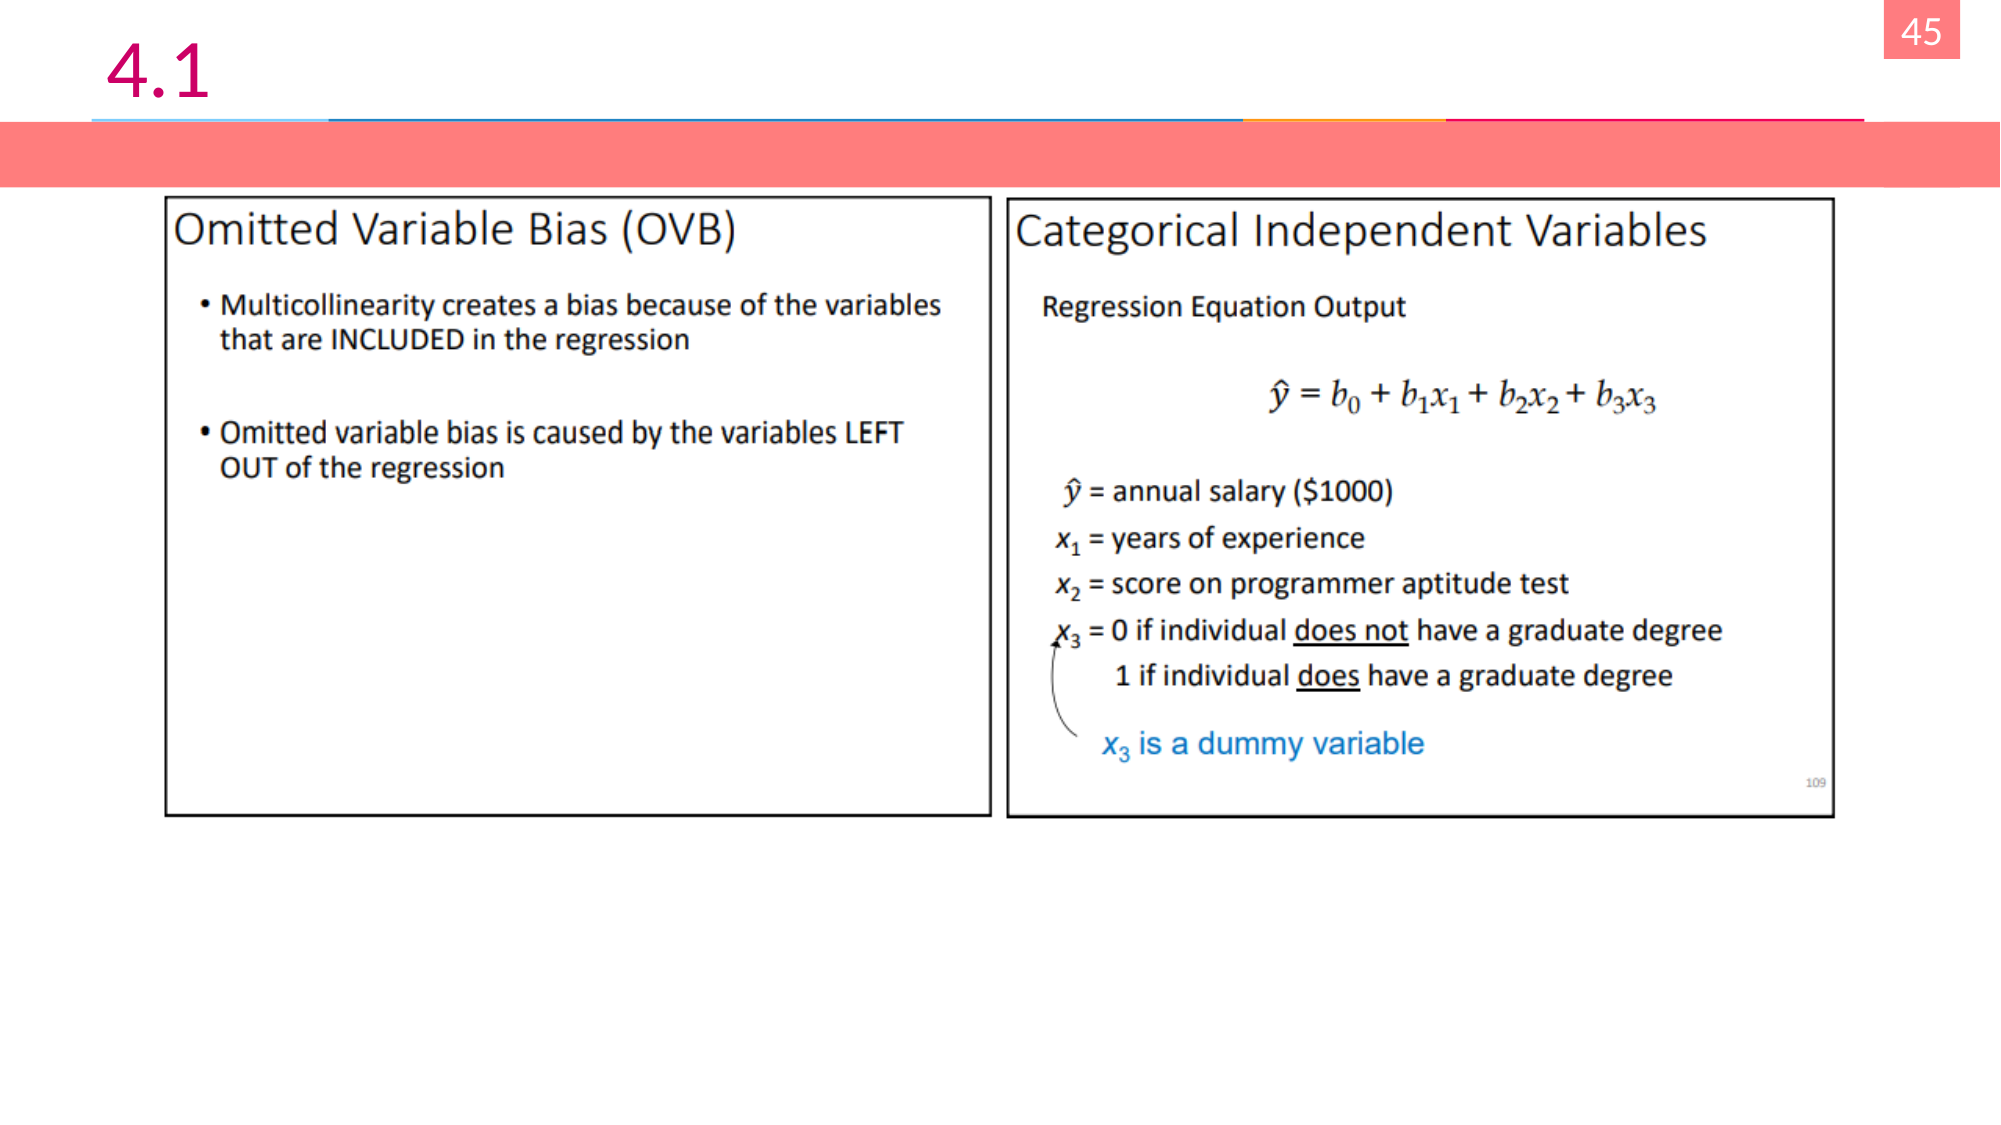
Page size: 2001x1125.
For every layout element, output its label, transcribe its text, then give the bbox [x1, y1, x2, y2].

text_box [91, 118, 1865, 122]
text_box 4.1 [91, 6, 1865, 118]
picture [157, 190, 1843, 828]
slide_number 45 [1883, 0, 1961, 59]
text_box [0, 121, 2000, 188]
